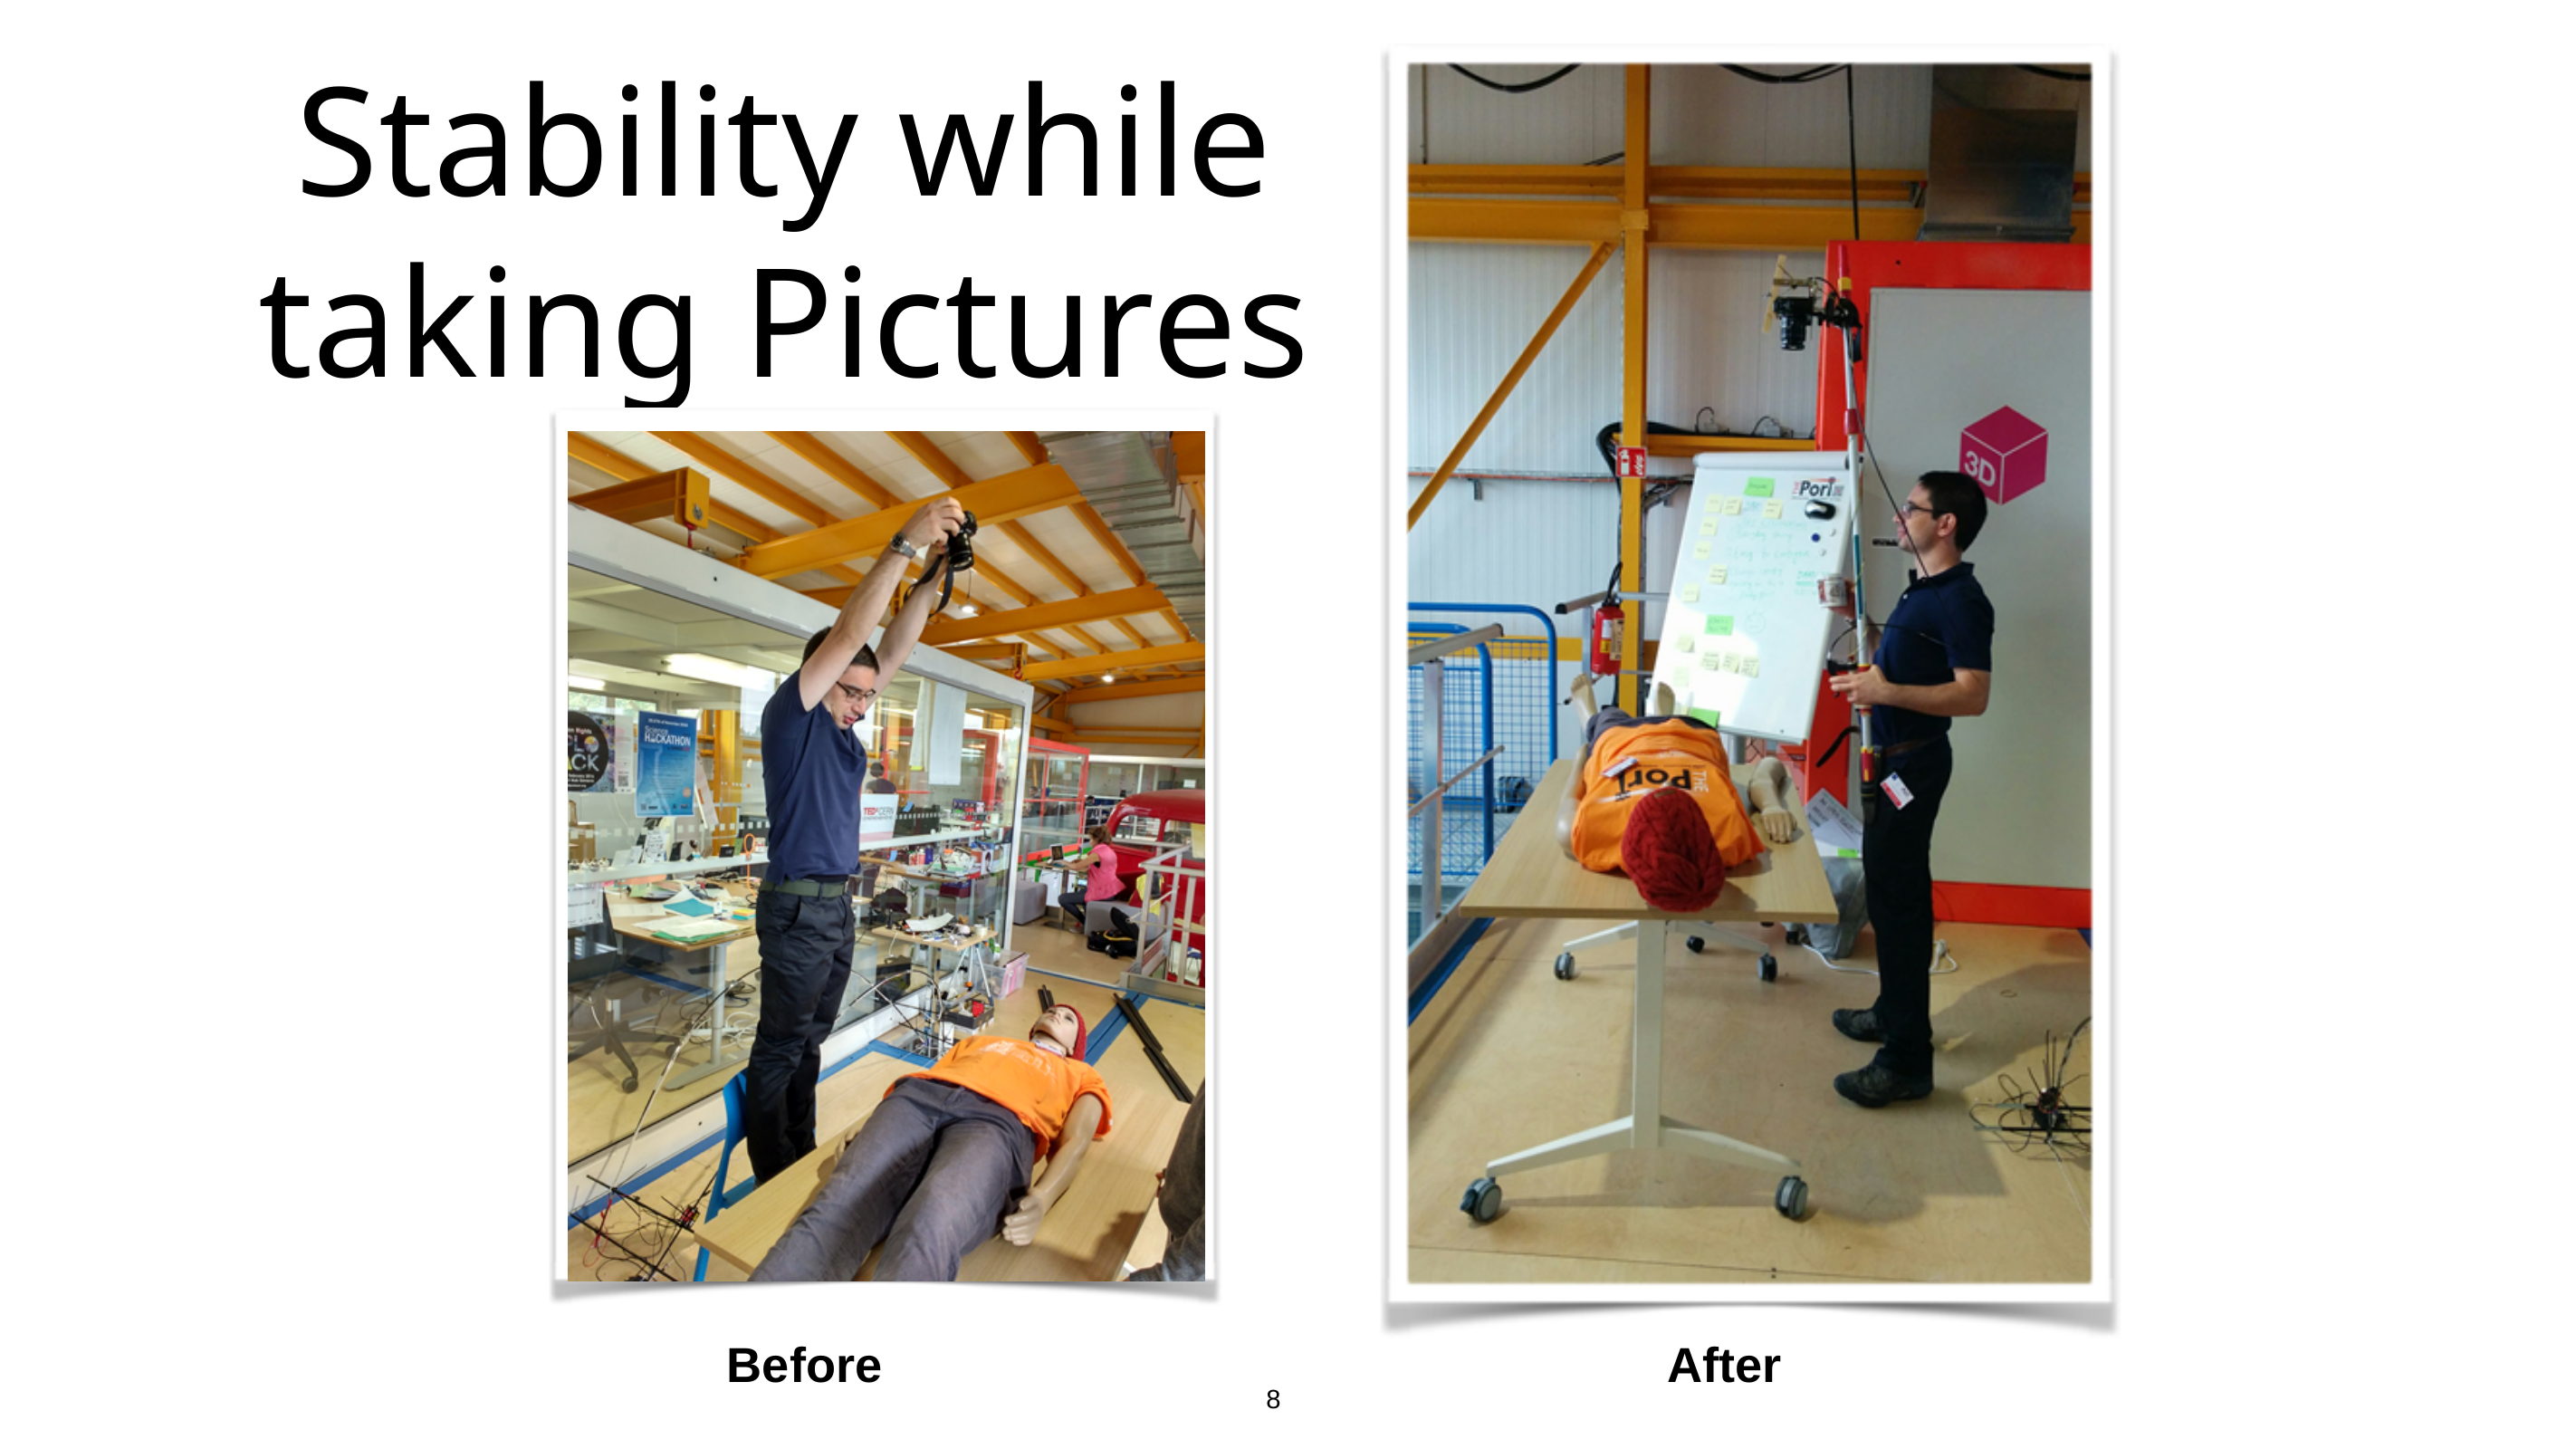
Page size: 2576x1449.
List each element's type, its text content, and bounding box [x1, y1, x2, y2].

picture [1380, 43, 2121, 1339]
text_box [549, 408, 1223, 1306]
text_box After [1652, 1347, 1876, 1406]
slide_number 8 [1259, 1374, 1315, 1431]
title Stability while taking Pictures [188, 65, 1374, 388]
text_box Before [713, 1319, 936, 1406]
